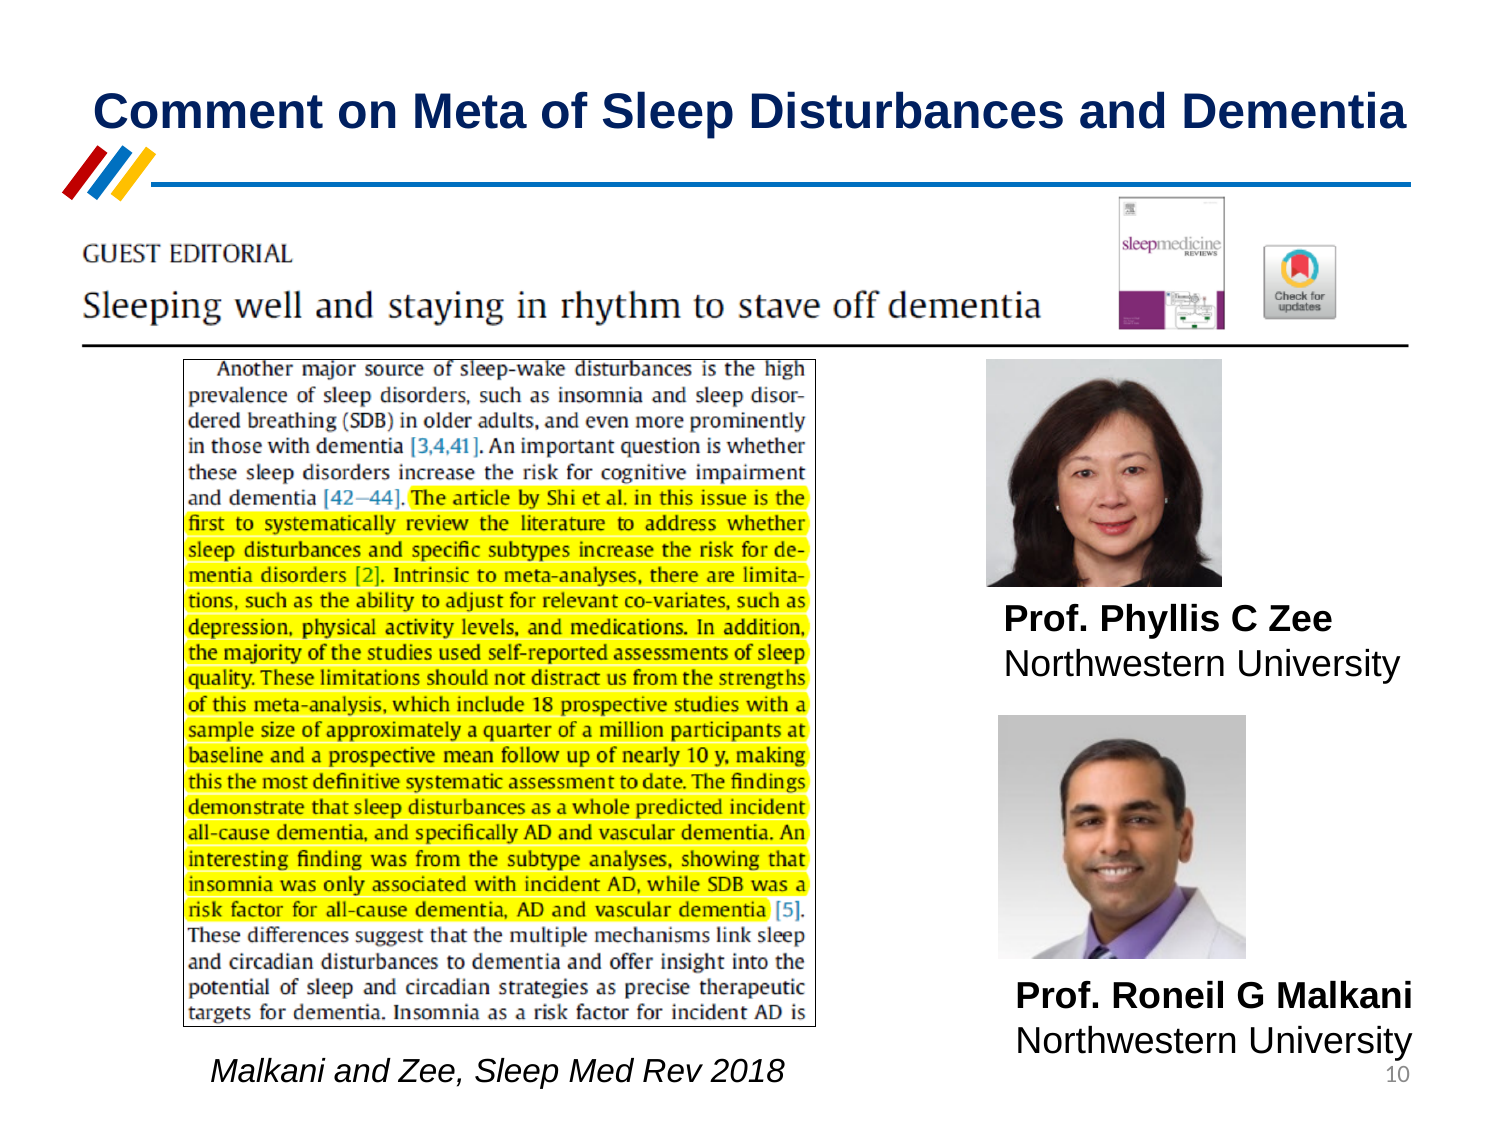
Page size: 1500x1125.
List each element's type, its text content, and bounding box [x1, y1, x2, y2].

picture [61, 191, 1412, 1028]
title Comment on Meta of Sleep Disturbances and Dementia [75, 30, 1425, 186]
text_box Prof. Phyllis C Zee Northwestern University [988, 586, 1416, 692]
text_box Malkani and Zee, Sleep Med Rev 2018 [188, 1042, 810, 1097]
picture [997, 715, 1246, 959]
text_box Prof. Roneil G Malkani Northwestern University [1000, 964, 1439, 1069]
slide_number 10 [1074, 1069, 1425, 1103]
